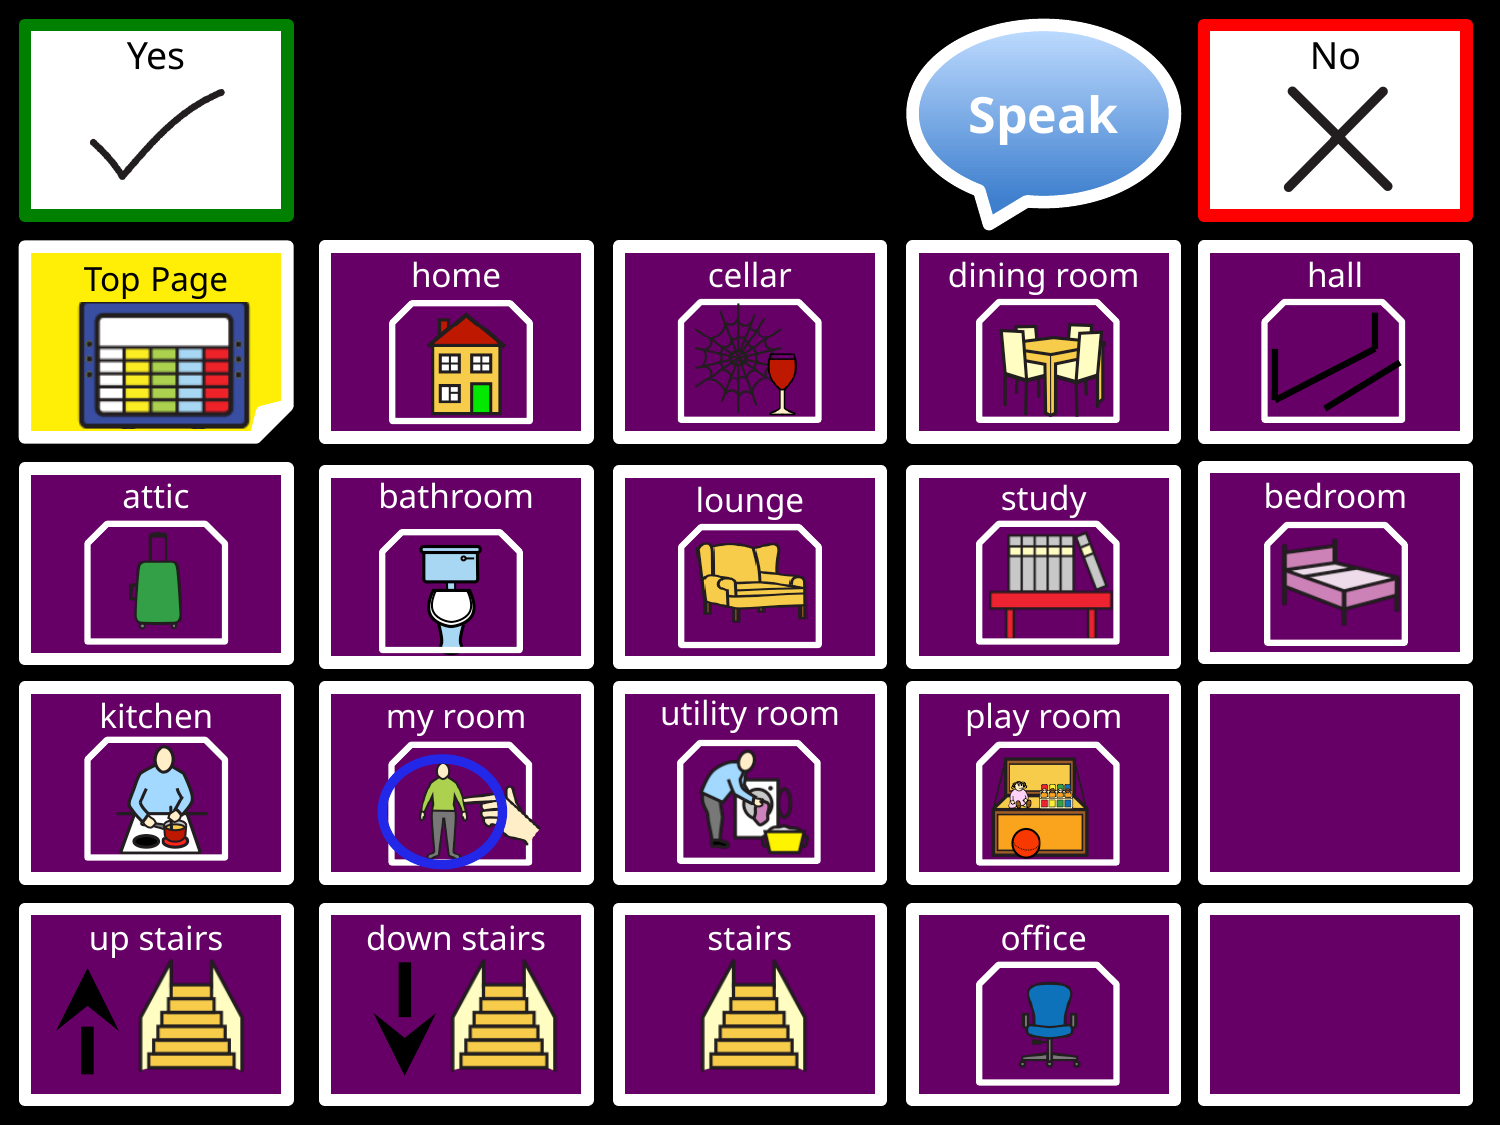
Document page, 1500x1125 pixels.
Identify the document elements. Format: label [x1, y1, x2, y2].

text_box [912, 246, 1175, 438]
picture [62, 301, 267, 429]
picture [679, 536, 826, 628]
picture [437, 949, 571, 1083]
text_box [1204, 467, 1467, 658]
text_box [24, 468, 288, 660]
text_box [324, 909, 588, 1100]
picture [675, 295, 818, 421]
picture [124, 949, 259, 1083]
picture [1270, 512, 1413, 655]
text_box [1204, 909, 1467, 1100]
picture [99, 737, 226, 863]
text_box [1204, 24, 1467, 216]
text_box [1204, 246, 1467, 438]
picture [999, 974, 1100, 1075]
picture [978, 515, 1123, 660]
text_box [24, 687, 288, 879]
text_box [618, 471, 882, 663]
picture [978, 742, 1104, 867]
text_box [912, 909, 1175, 1100]
picture [402, 749, 551, 868]
text_box [912, 687, 1175, 879]
text_box [324, 687, 588, 879]
picture [74, 53, 238, 216]
text_box [618, 246, 882, 438]
text_box [912, 469, 1175, 663]
text_box [24, 909, 288, 1100]
picture [387, 536, 514, 663]
text_box [24, 246, 288, 438]
text_box [24, 24, 288, 216]
text_box [618, 909, 882, 1100]
text_box [324, 468, 588, 663]
picture [687, 949, 821, 1083]
picture [689, 737, 819, 867]
picture [404, 301, 528, 426]
text_box [618, 684, 882, 879]
picture [990, 306, 1117, 434]
text_box [324, 246, 588, 438]
picture [99, 524, 212, 637]
text_box [1204, 687, 1467, 879]
picture [1274, 74, 1403, 203]
